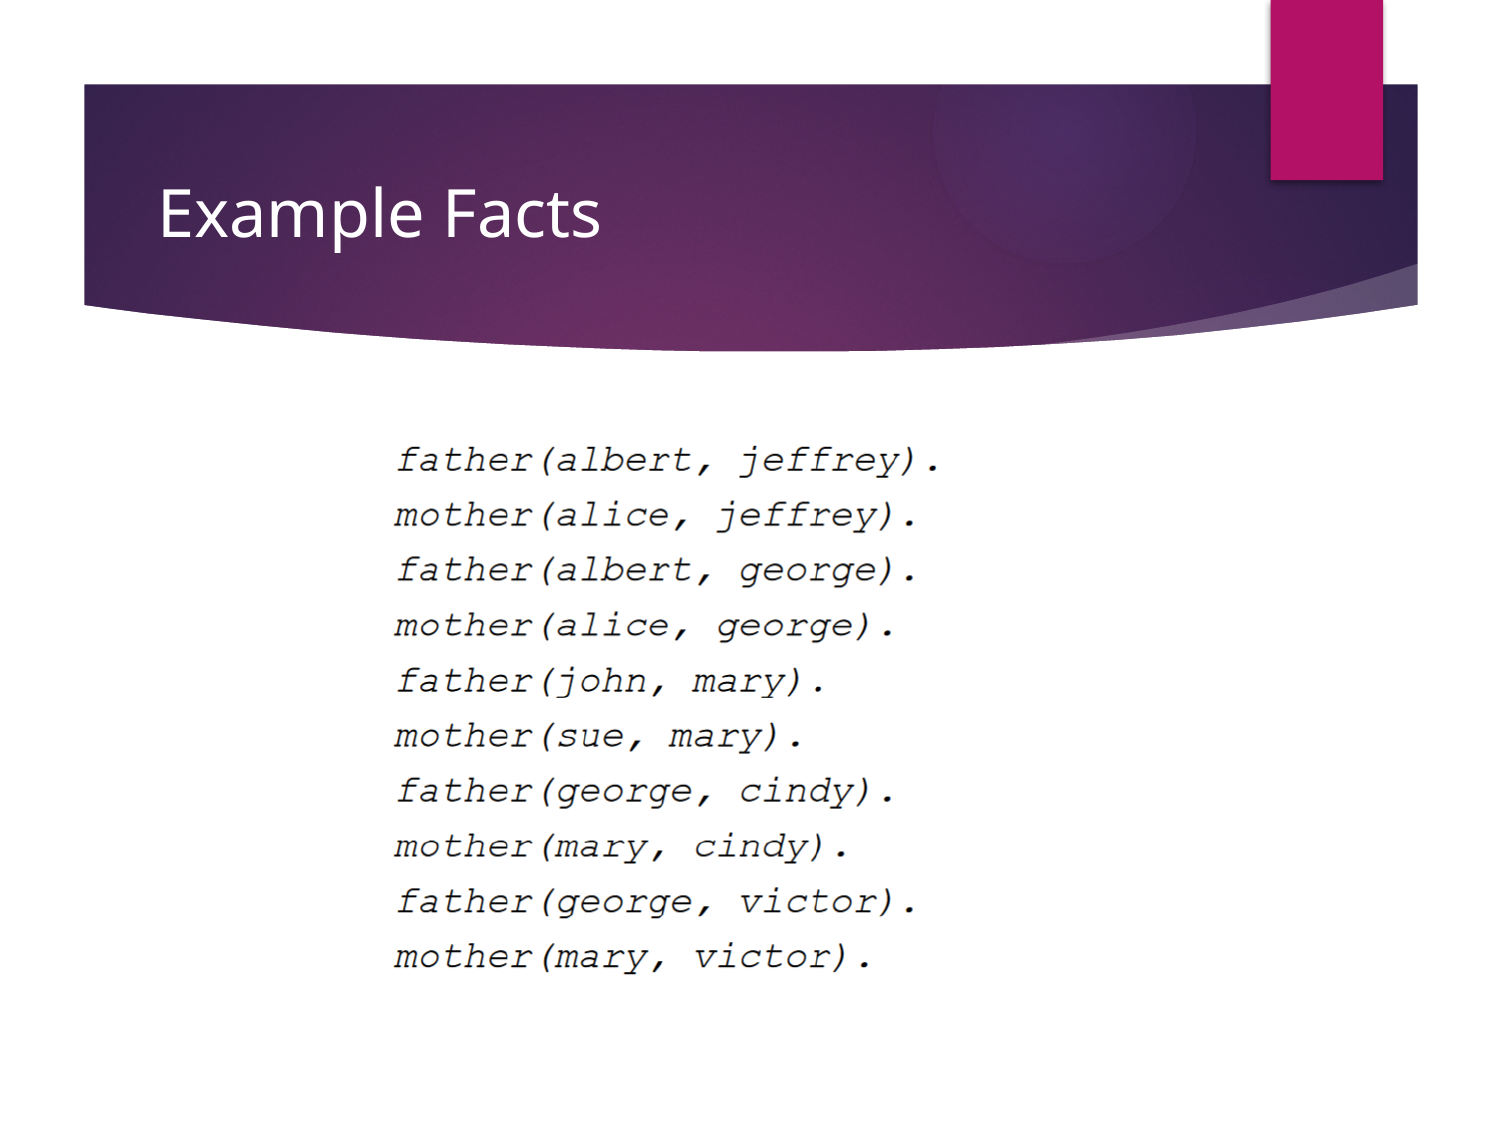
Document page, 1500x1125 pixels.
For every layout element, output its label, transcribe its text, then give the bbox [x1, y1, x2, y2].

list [352, 408, 972, 988]
title Example Facts [142, 152, 1183, 269]
